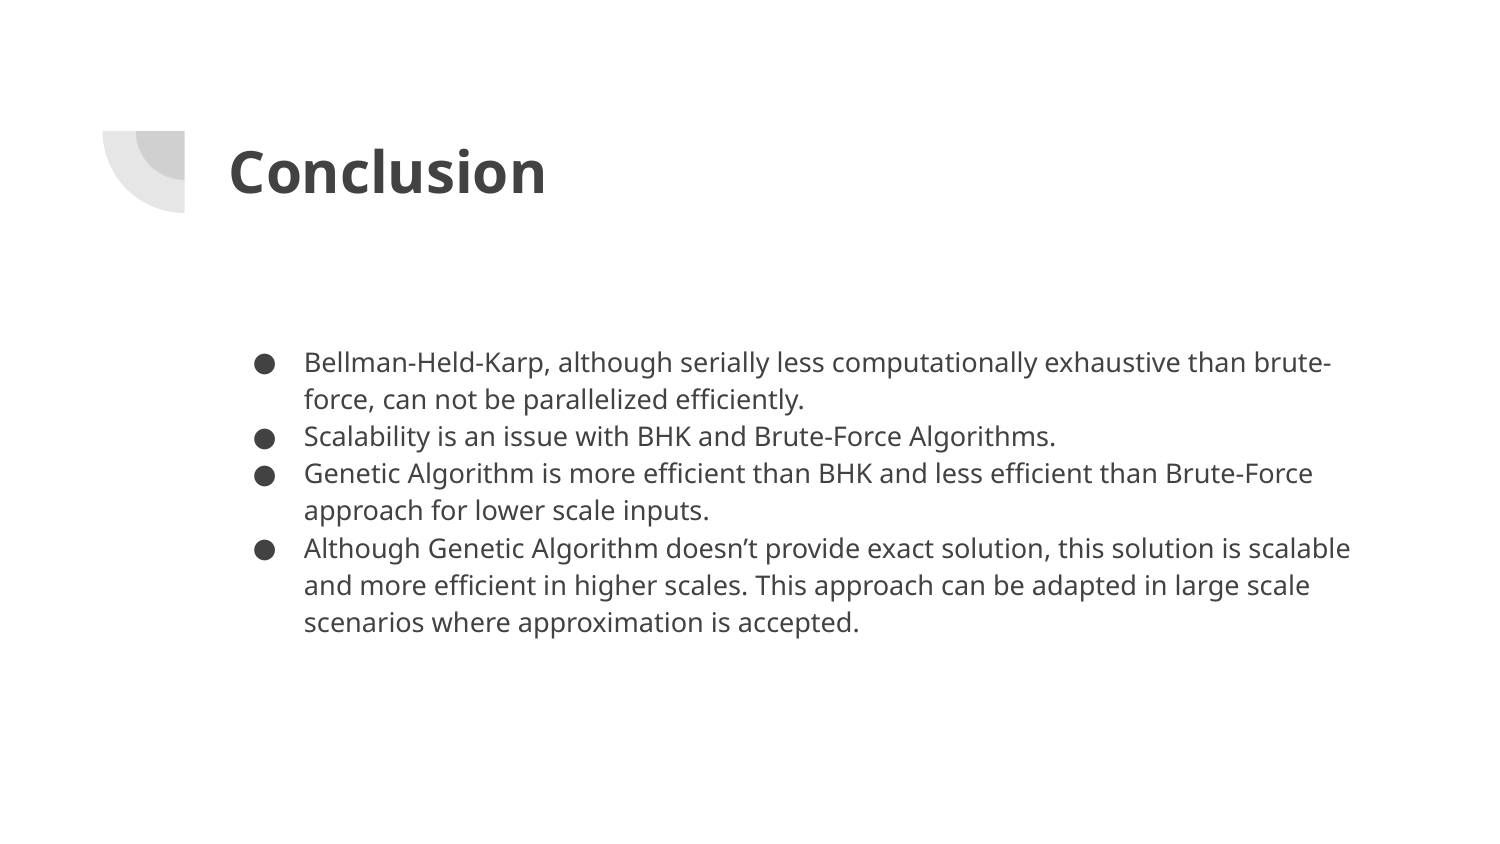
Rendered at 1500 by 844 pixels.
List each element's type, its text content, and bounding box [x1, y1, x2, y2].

list Bellman-Held-Karp, although serially less computationally exhaustive than brute-force, can not be parallelized efficiently. Scalability is an issue with BHK and Brute-Force Algorithms. Genetic Algorithm is more efficient than BHK and less efficient than Brute-Force approach for lower scale inputs. Although Genetic Algorithm doesn’t provide exact solution, this solution is scalable and more efficient in higher scales. This approach can be adapted in large scale scenarios where approximation is accepted. [213, 325, 1368, 743]
title Conclusion [213, 120, 638, 235]
